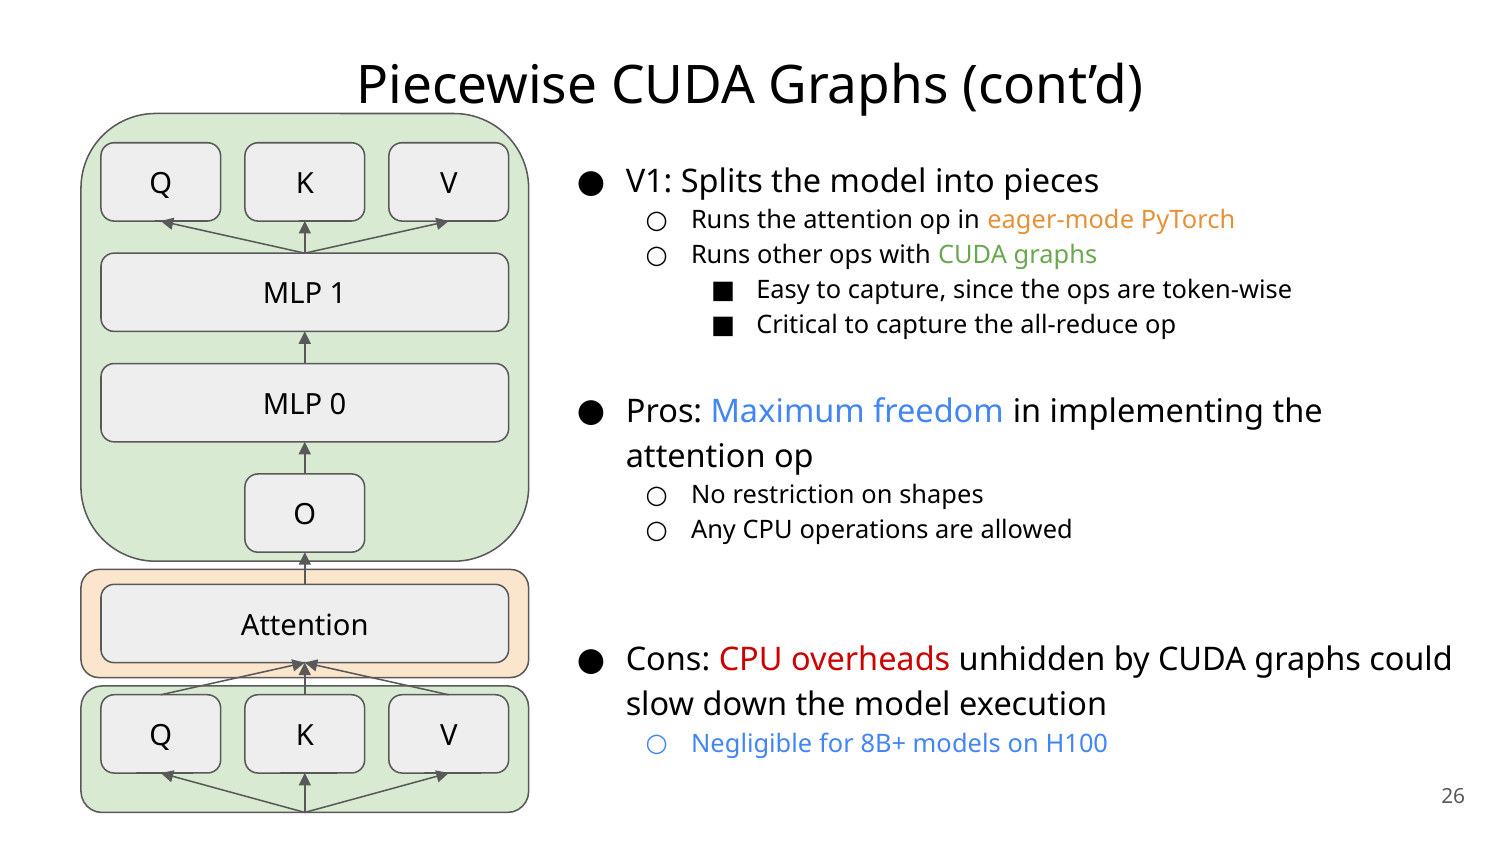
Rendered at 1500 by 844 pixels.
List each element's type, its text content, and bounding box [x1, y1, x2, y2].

text_box [451, 685, 529, 813]
text_box [80, 685, 157, 813]
text_box Q [100, 694, 221, 774]
text_box [80, 569, 300, 678]
text_box MLP 0 [100, 363, 509, 442]
text_box Attention [100, 584, 509, 663]
text_box [80, 130, 529, 562]
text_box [160, 220, 303, 254]
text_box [160, 772, 303, 813]
text_box [309, 569, 529, 678]
list V1: Splits the model into pieces Runs the attention op in eager-mode PyTorch Runs other ops with CUDA graphs Easy to capture, since the ops are token-wise Critical to capture the all-reduce op Pros: Maximum freedom in implementing the attention op No restriction on shapes Any CPU operations are allowed Cons: CPU overheads unhidden by CUDA graphs could slow down the model execution Negligible for 8B+ models on H100 [545, 139, 1480, 774]
text_box V [388, 142, 509, 222]
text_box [304, 662, 449, 695]
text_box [304, 220, 449, 254]
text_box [304, 772, 449, 813]
text_box K [244, 703, 365, 771]
slide_number ‹#› [1389, 774, 1480, 830]
text_box V [388, 694, 509, 774]
text_box [360, 703, 393, 771]
text_box O [244, 473, 365, 553]
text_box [160, 662, 303, 695]
text_box K [244, 142, 365, 219]
text_box [216, 703, 249, 771]
text_box Q [100, 142, 221, 222]
text_box MLP 1 [100, 253, 509, 332]
title Piecewise CUDA Graphs (cont’d) [51, 35, 1449, 130]
